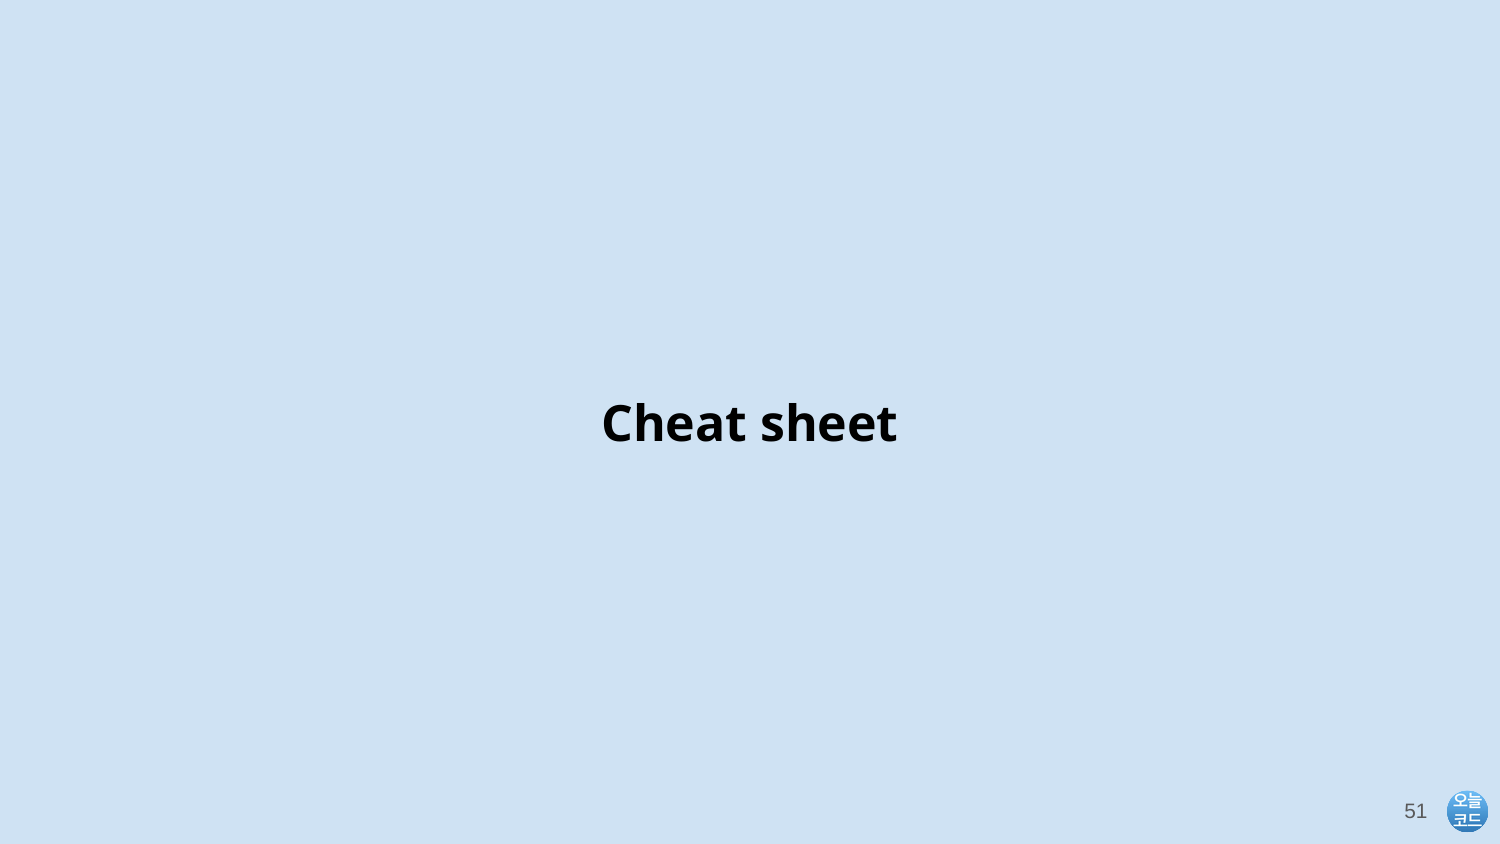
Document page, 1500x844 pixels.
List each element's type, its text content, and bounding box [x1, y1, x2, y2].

slide_number ‹#› [1352, 777, 1443, 842]
title Cheat sheet [51, 352, 1449, 491]
picture [1436, 778, 1500, 844]
